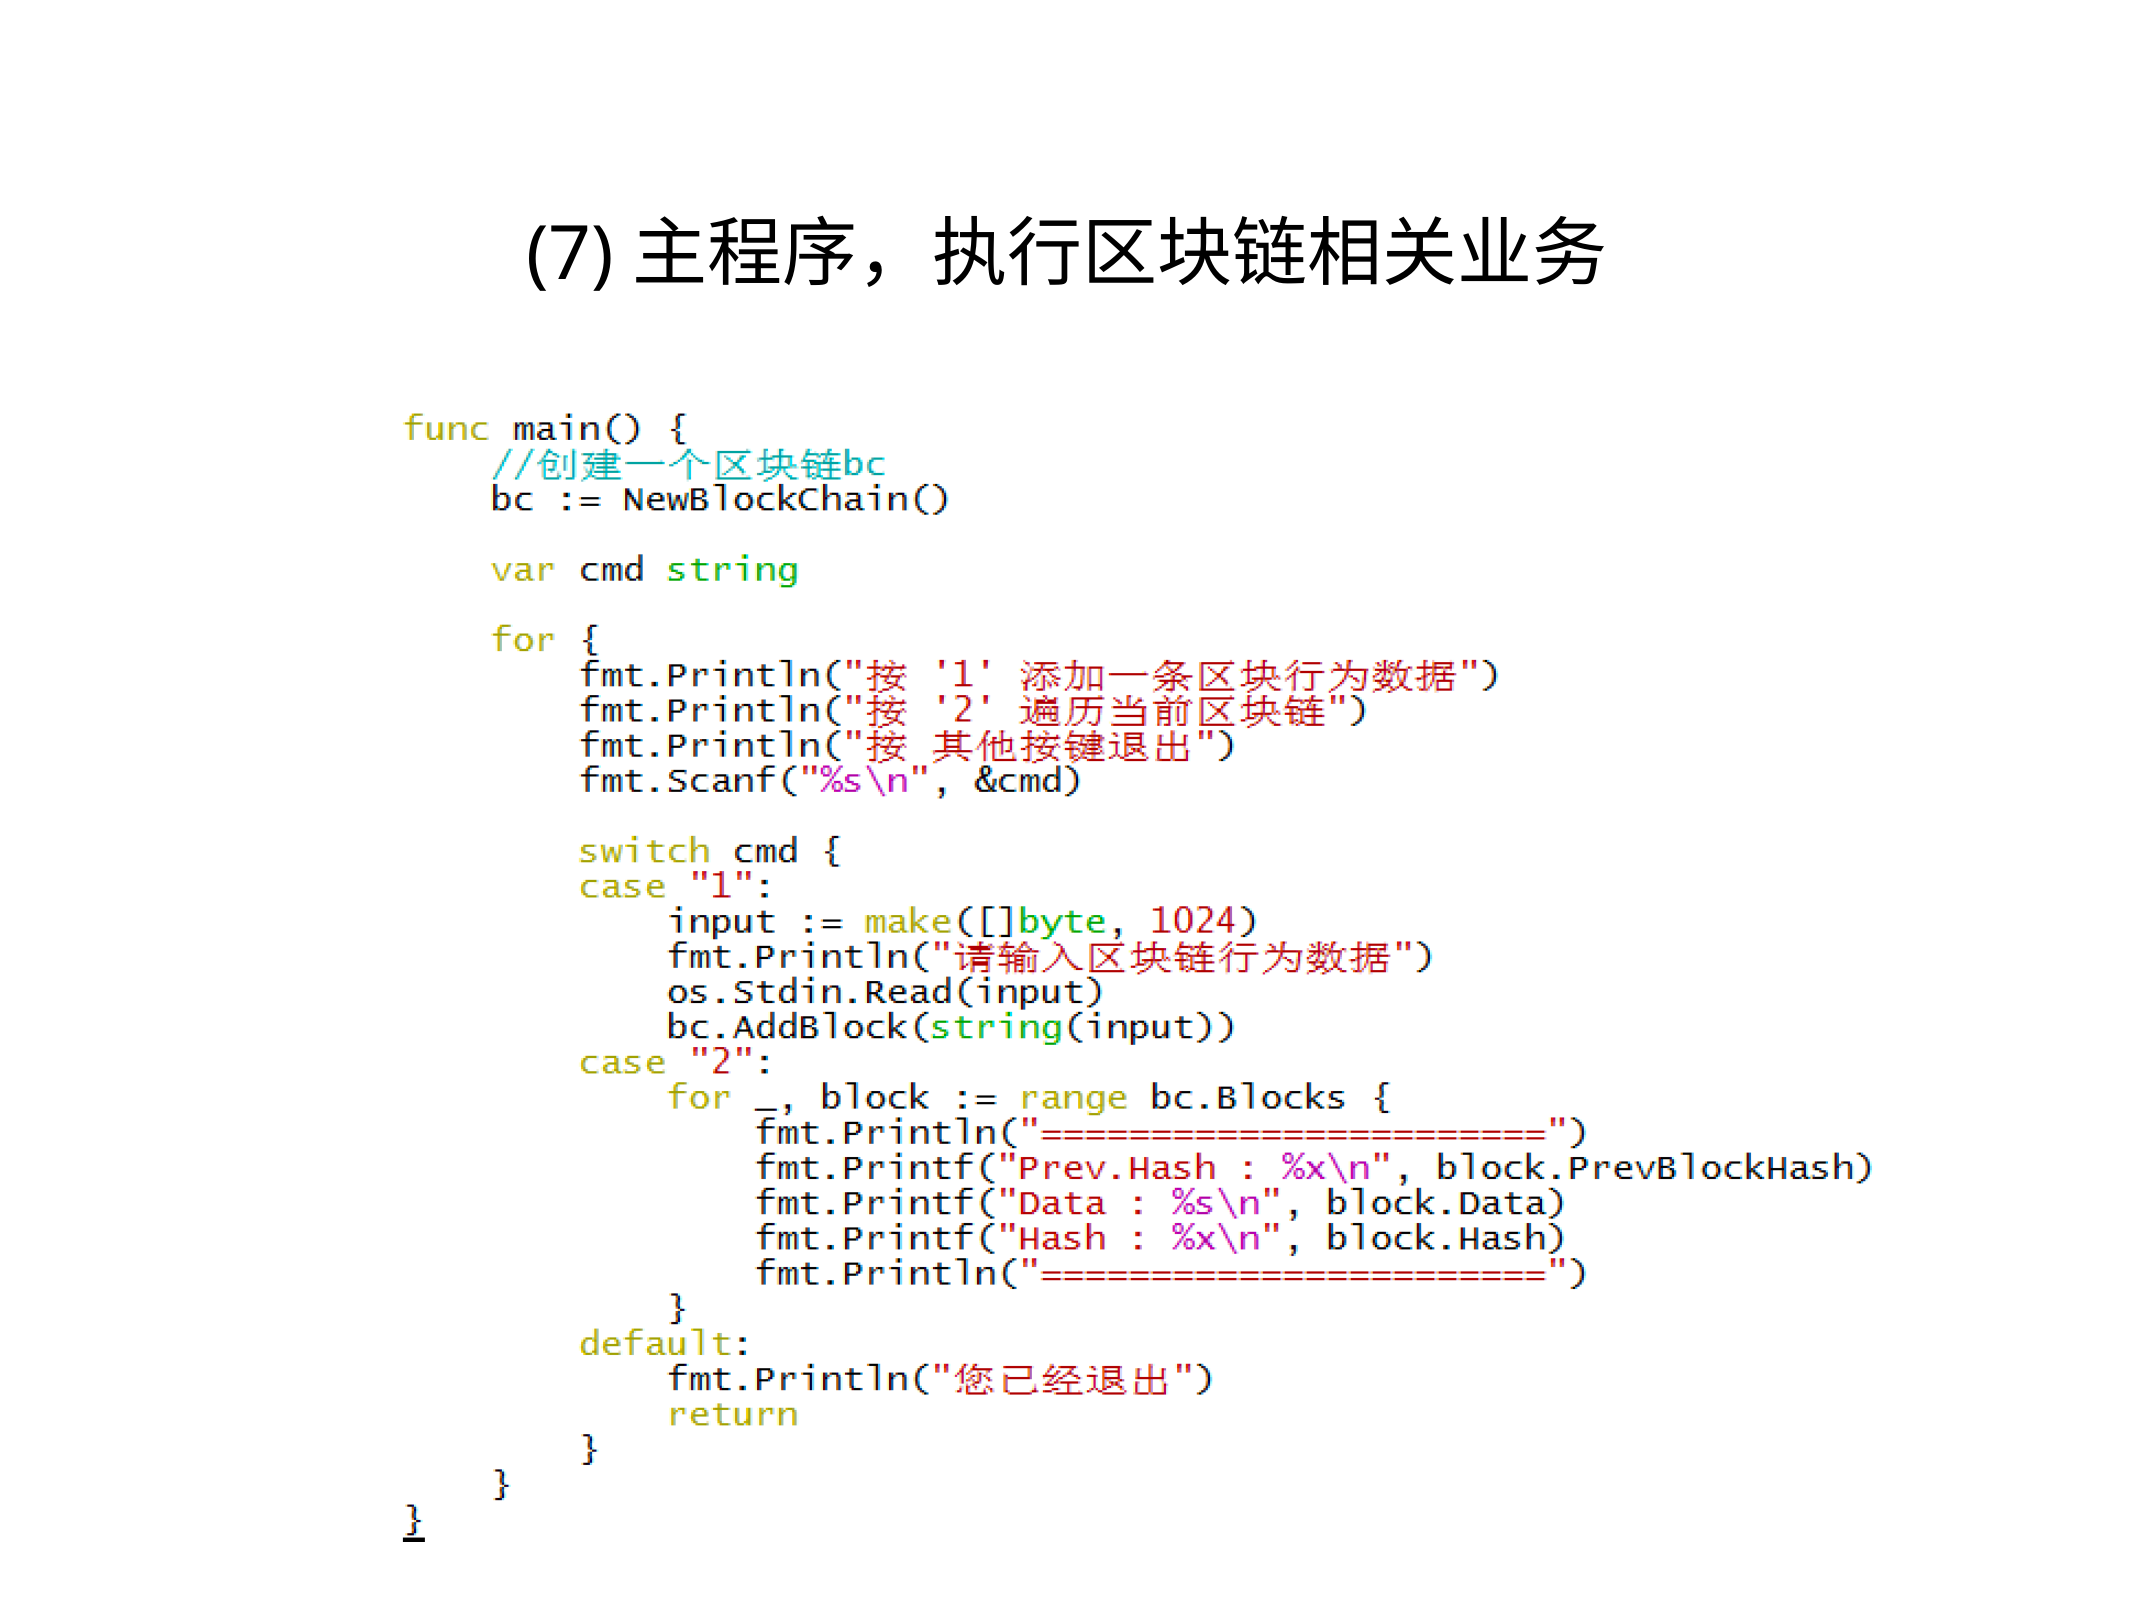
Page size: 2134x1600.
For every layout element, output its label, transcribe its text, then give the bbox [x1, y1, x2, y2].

picture [391, 396, 1916, 1542]
text_box (7)主程序，执行区块链相关业务 [517, 196, 1616, 304]
